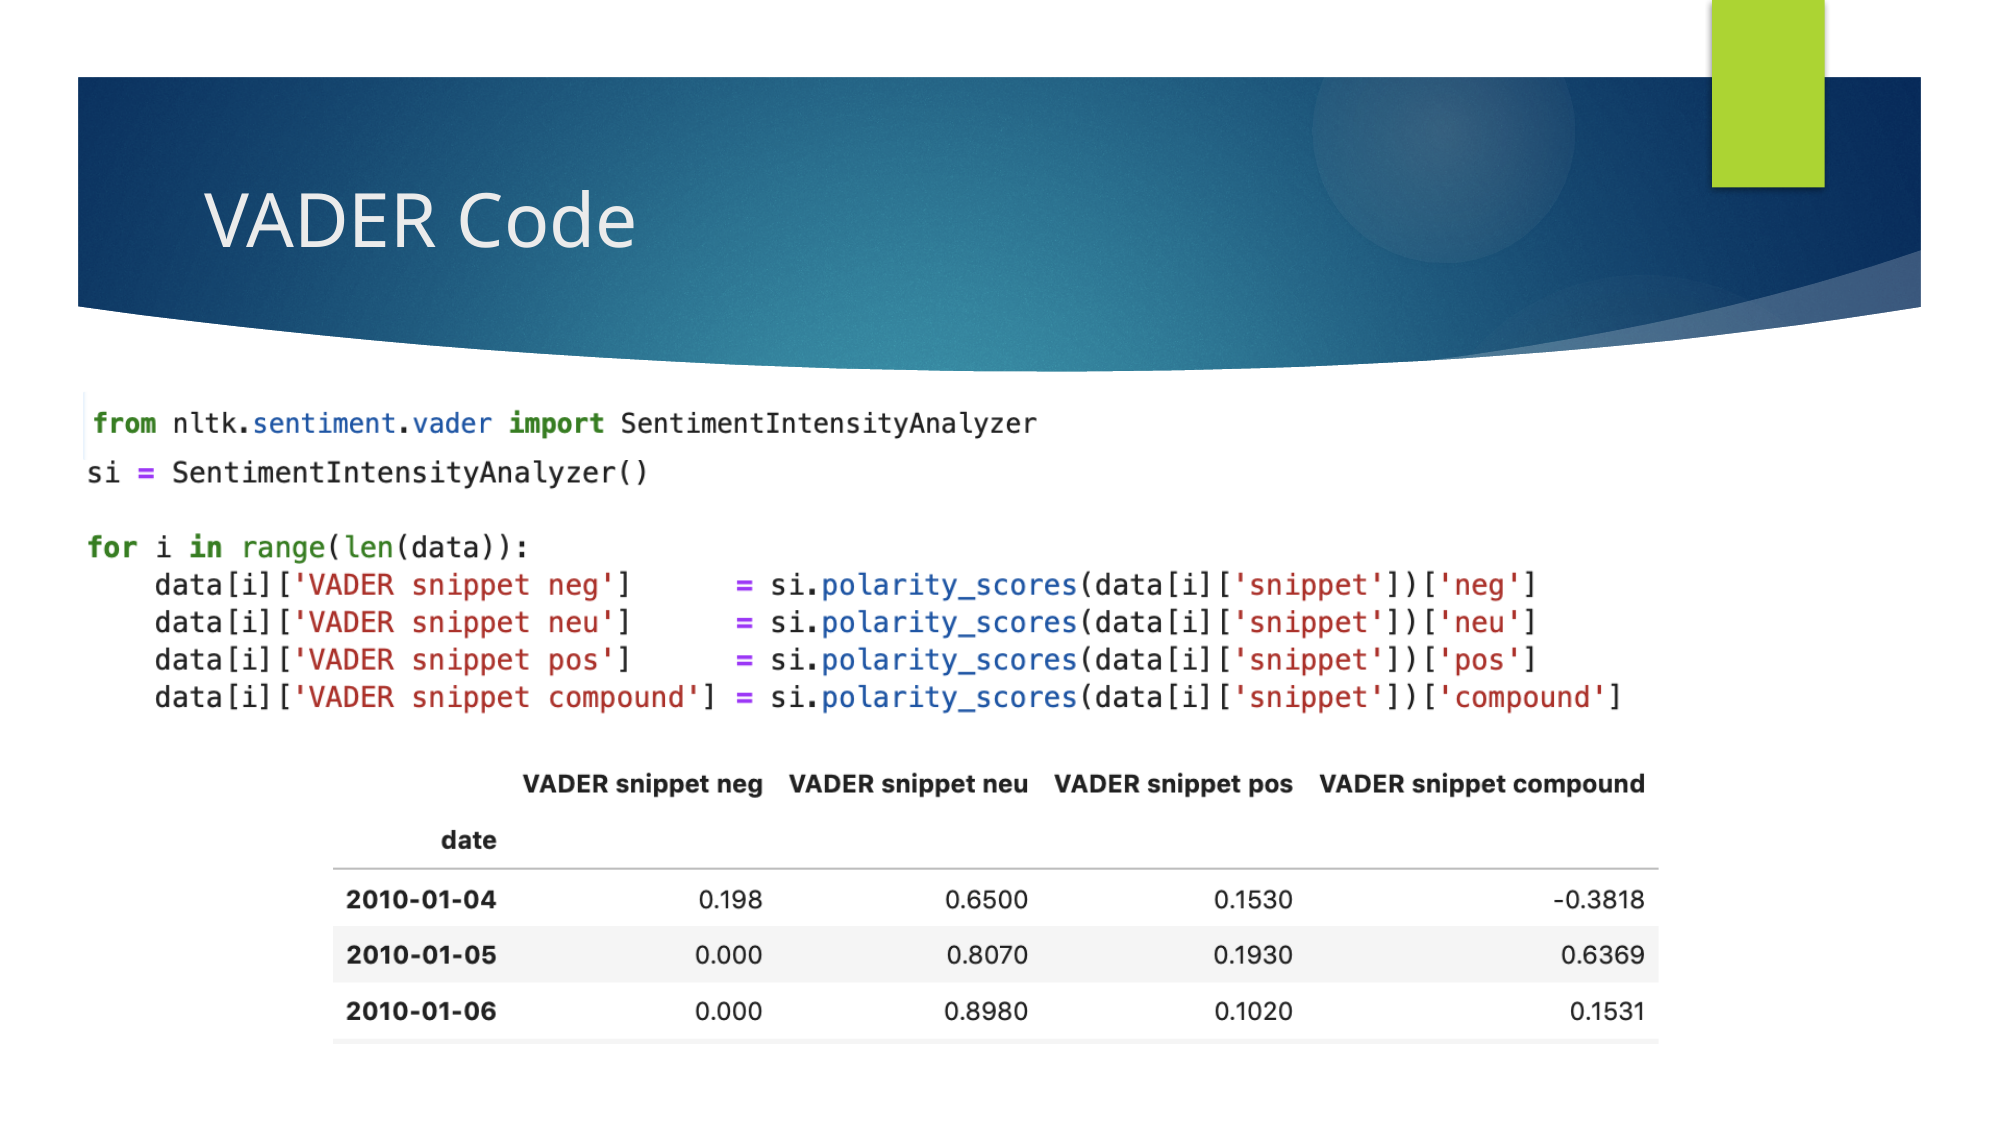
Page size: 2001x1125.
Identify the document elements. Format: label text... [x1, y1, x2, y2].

title VADER Code [189, 159, 1627, 276]
picture [83, 391, 1636, 728]
picture [332, 756, 1668, 1045]
